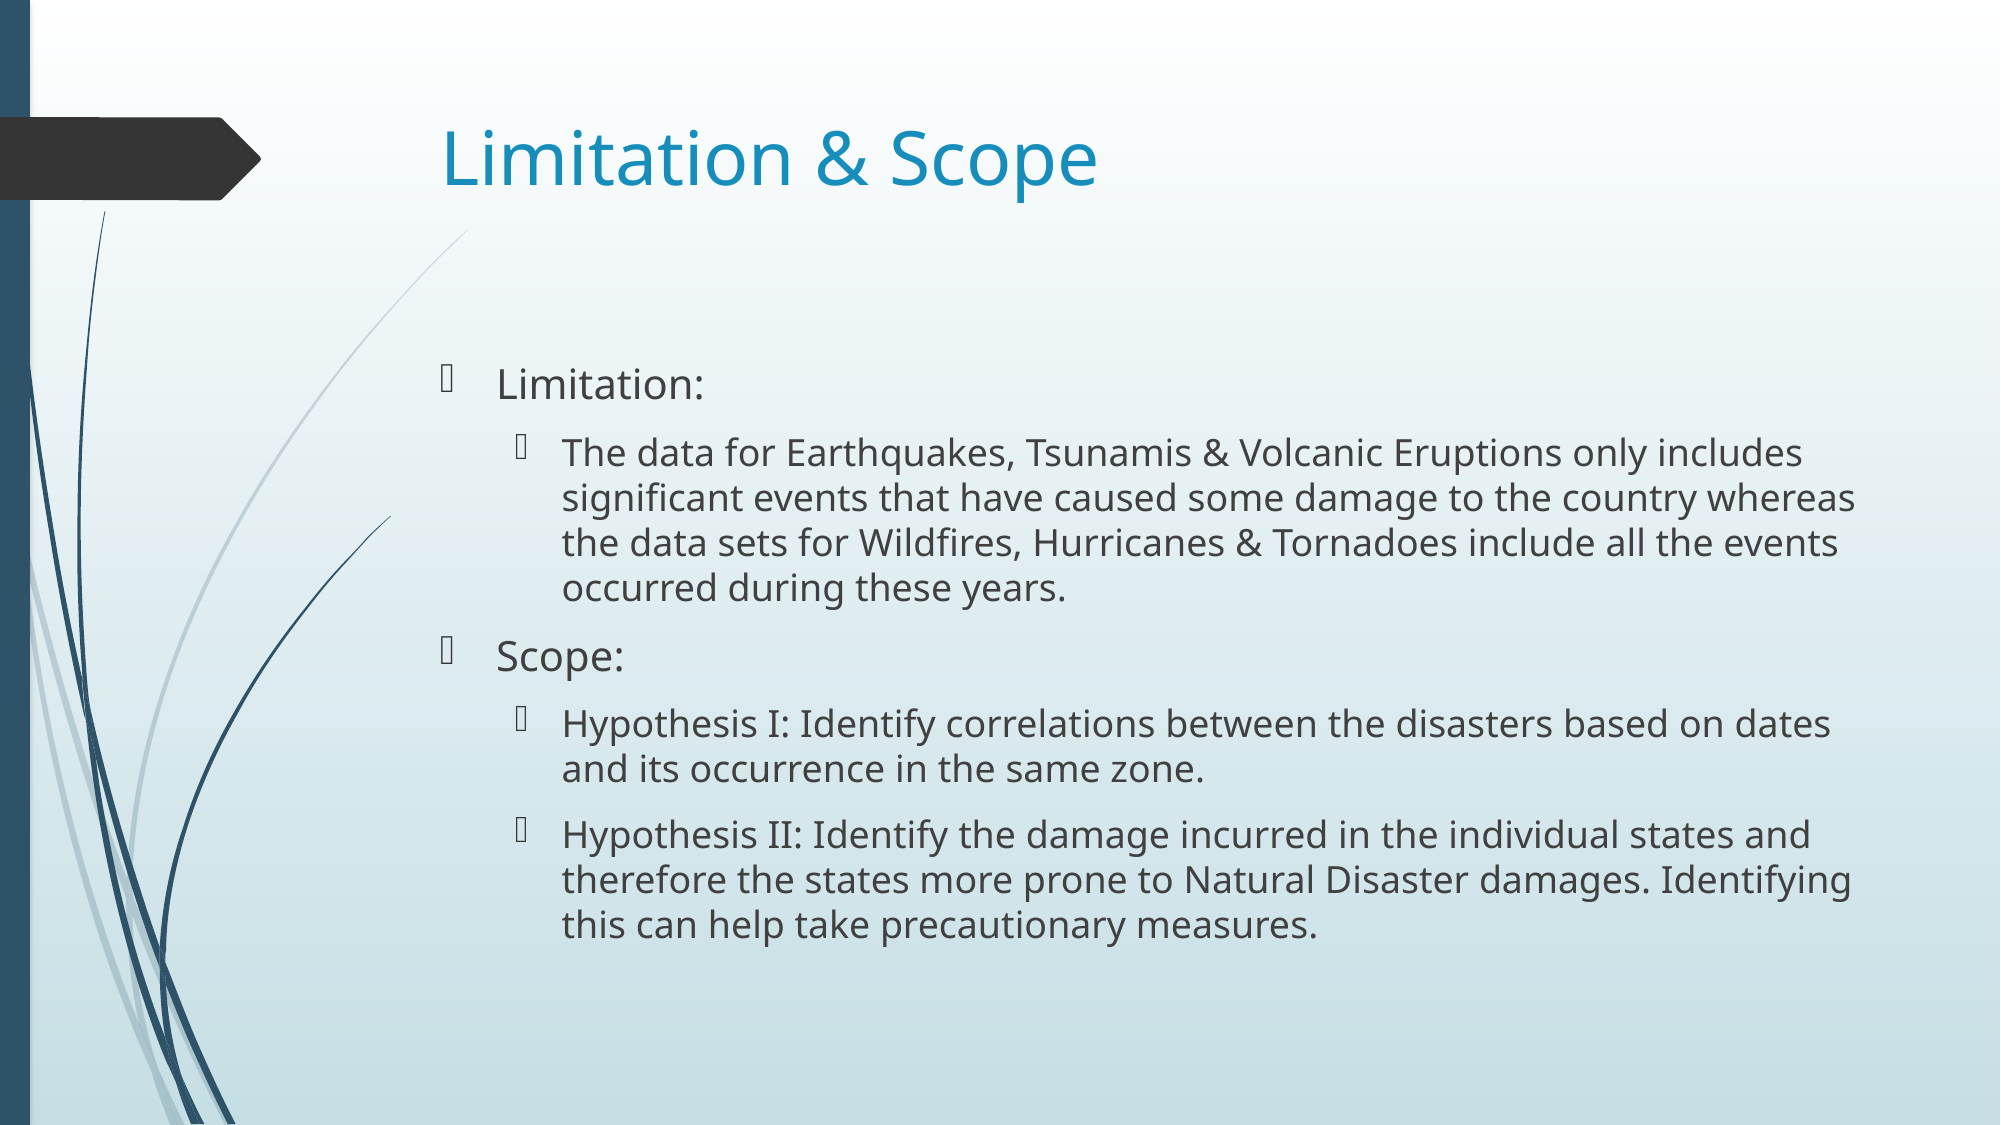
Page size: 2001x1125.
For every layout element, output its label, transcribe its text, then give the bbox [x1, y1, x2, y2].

list Limitation: The data for Earthquakes, Tsunamis & Volcanic Eruptions only includes significant events that have caused some damage to the country whereas the data sets for Wildfires, Hurricanes & Tornadoes include all the events occurred during these years. Scope: Hypothesis I: Identify correlations between the disasters based on dates and its occurrence in the same zone. Hypothesis II: Identify the damage incurred in the individual states and therefore the states more prone to Natural Disaster damages. Identifying this can help take precautionary measures. [424, 350, 1888, 970]
title Limitation & Scope [425, 102, 1888, 313]
